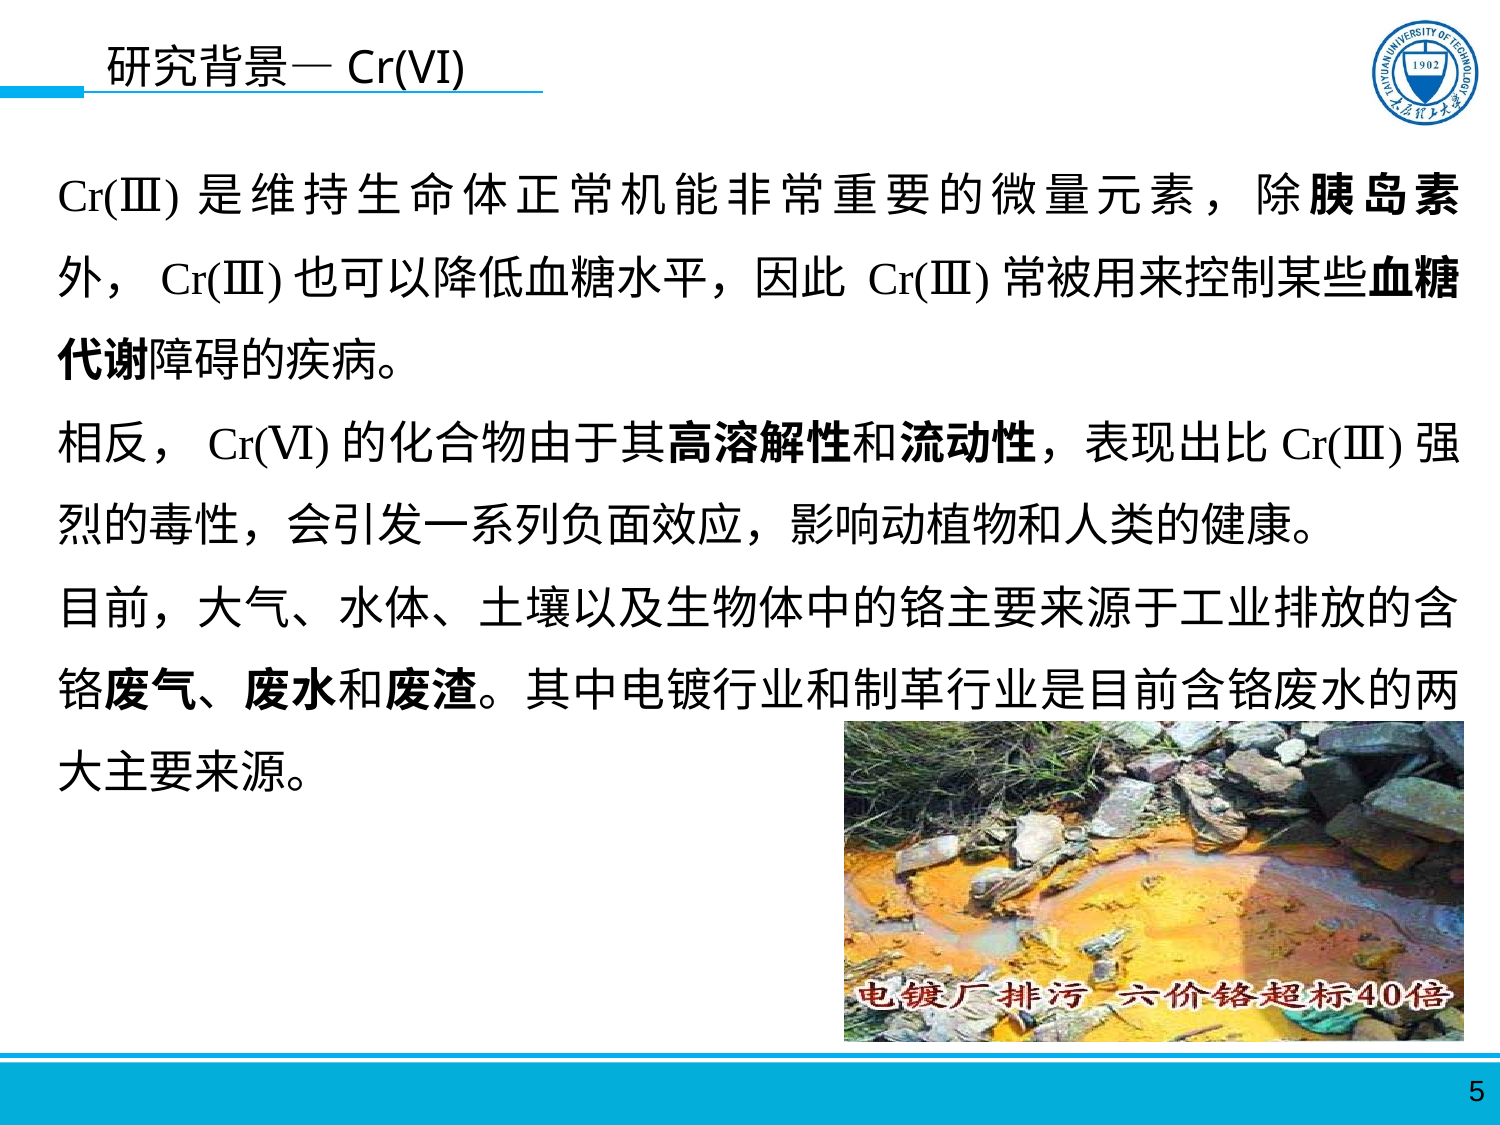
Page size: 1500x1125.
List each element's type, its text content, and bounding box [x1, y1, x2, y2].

picture [1371, 19, 1479, 126]
slide_number 5 [1149, 1064, 1500, 1125]
text_box Cr(Ⅲ)是维持生命体正常机能非常重要的微量元素，除胰岛素外，Cr(Ⅲ)也可以降低血糖水平，因此 Cr(Ⅲ)常被用来控制某些血糖代谢障碍的疾病。 相反，Cr(Ⅵ)的化合物由于其高溶解性和流动性，表现出比Cr(Ⅲ)强烈的毒性，会引发一系列负面效应，影响动植物和人类的健康。 目前，大气、水体、土壤以及生物体中的铬主要来源于工业排放的含铬废气、废水和废渣。其中电镀行业和制革行业是目前含铬废水的两大主要来源。 [42, 131, 1476, 896]
text_box 研究背景—Cr(VI) [91, 31, 512, 91]
text_box [0, 86, 84, 99]
picture [844, 721, 1464, 1042]
